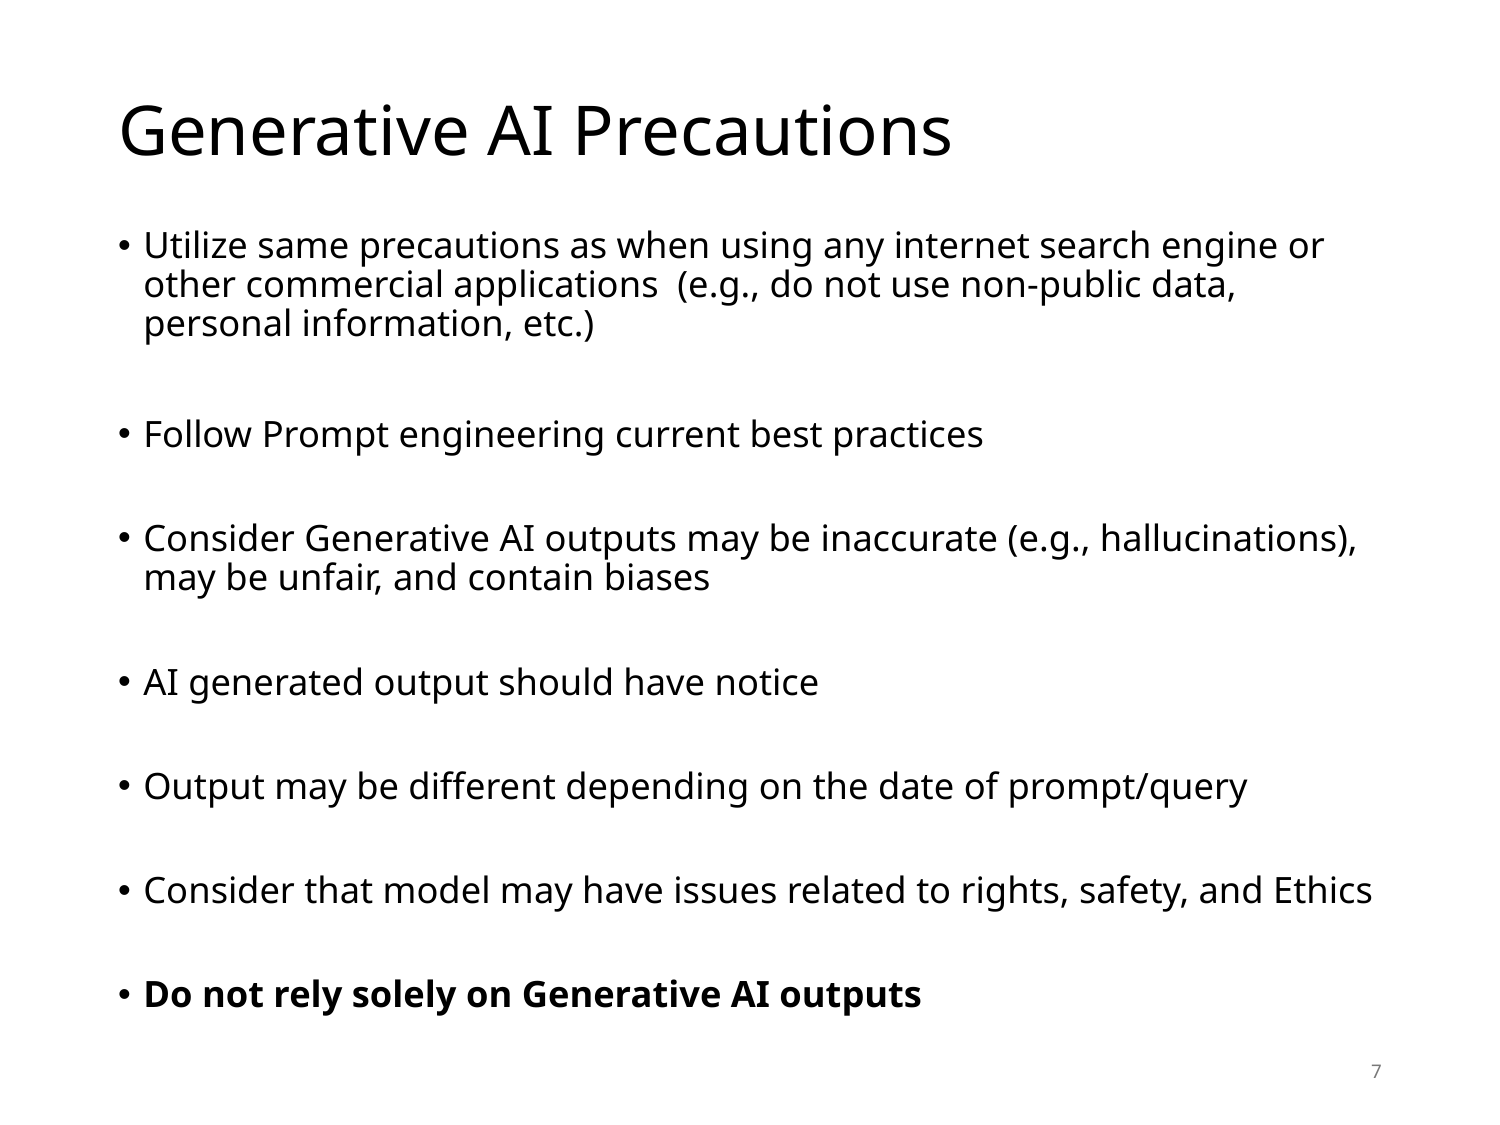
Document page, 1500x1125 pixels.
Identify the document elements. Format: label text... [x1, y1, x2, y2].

title Generative AI Precautions [103, 59, 1397, 207]
slide_number 7 [1059, 1042, 1397, 1103]
list Utilize same precautions as when using any internet search engine or other commercial applications (e.g., do not use non-public data, personal information, etc.) Follow Prompt engineering current best practices Consider Generative AI outputs may be inaccurate (e.g., hallucinations), may be unfair, and contain biases AI generated output should have notice Output may be different depending on the date of prompt/query Consider that model may have issues related to rights, safety, and Ethics Do not rely solely on Generative AI outputs [103, 219, 1397, 1036]
